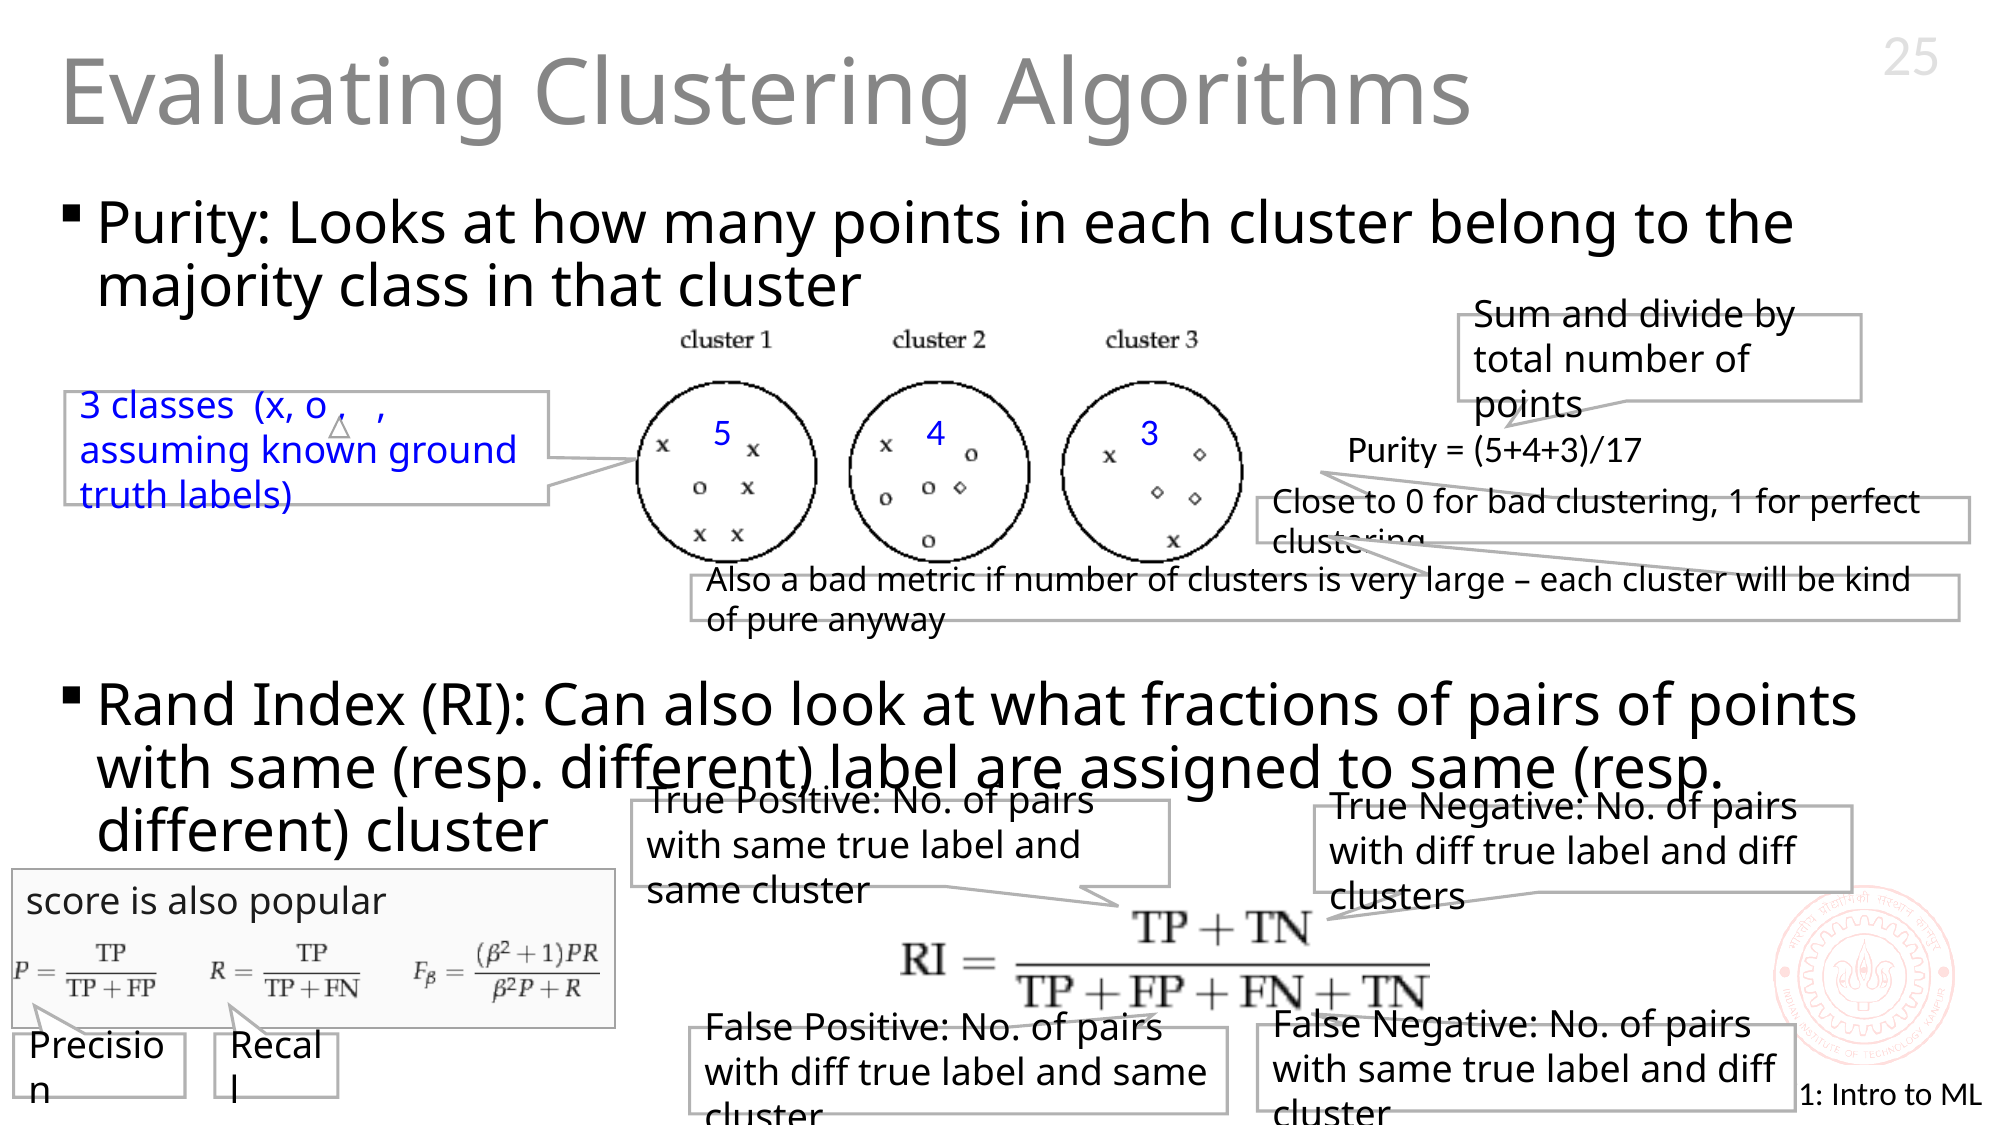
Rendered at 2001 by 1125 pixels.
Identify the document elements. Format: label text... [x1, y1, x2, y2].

picture [13, 933, 600, 1008]
text_box [11, 868, 616, 1029]
text_box 3 classes (x, o , , assuming known ground truth labels) [63, 390, 614, 506]
text_box True Positive: No. of pairs with same true label and same cluster [630, 799, 1171, 900]
text_box Sum and divide by total number of points [1457, 313, 1863, 428]
picture [614, 323, 1258, 573]
text_box True Negative: No. of pairs with diff true label and diff clusters [1313, 804, 1854, 908]
text_box [327, 415, 351, 439]
text_box False Positive: No. of pairs with diff true label and same cluster [688, 1020, 1229, 1115]
picture [900, 900, 1430, 1020]
text_box False Negative: No. of pairs with same true label and diff cluster [1256, 1020, 1797, 1113]
text_box Close to 0 for bad clustering, 1 for perfect clustering [1258, 470, 1971, 544]
text_box Precision [12, 1008, 186, 1099]
list Purity: Looks at how many points in each cluster belong to the majority class in that cluster Rand Index (RI): Can also look at what fractions of pairs of points with same (resp. different) label are assigned to same (resp. different) cluster [43, 185, 1970, 1098]
text_box Also a bad metric if number of clusters is very large – each cluster will be kind of pure anyway [690, 535, 1961, 622]
slide_number 25 [1857, 22, 1957, 83]
text_box Recall [213, 1008, 339, 1099]
title Evaluating Clustering Algorithms [43, 27, 1970, 163]
